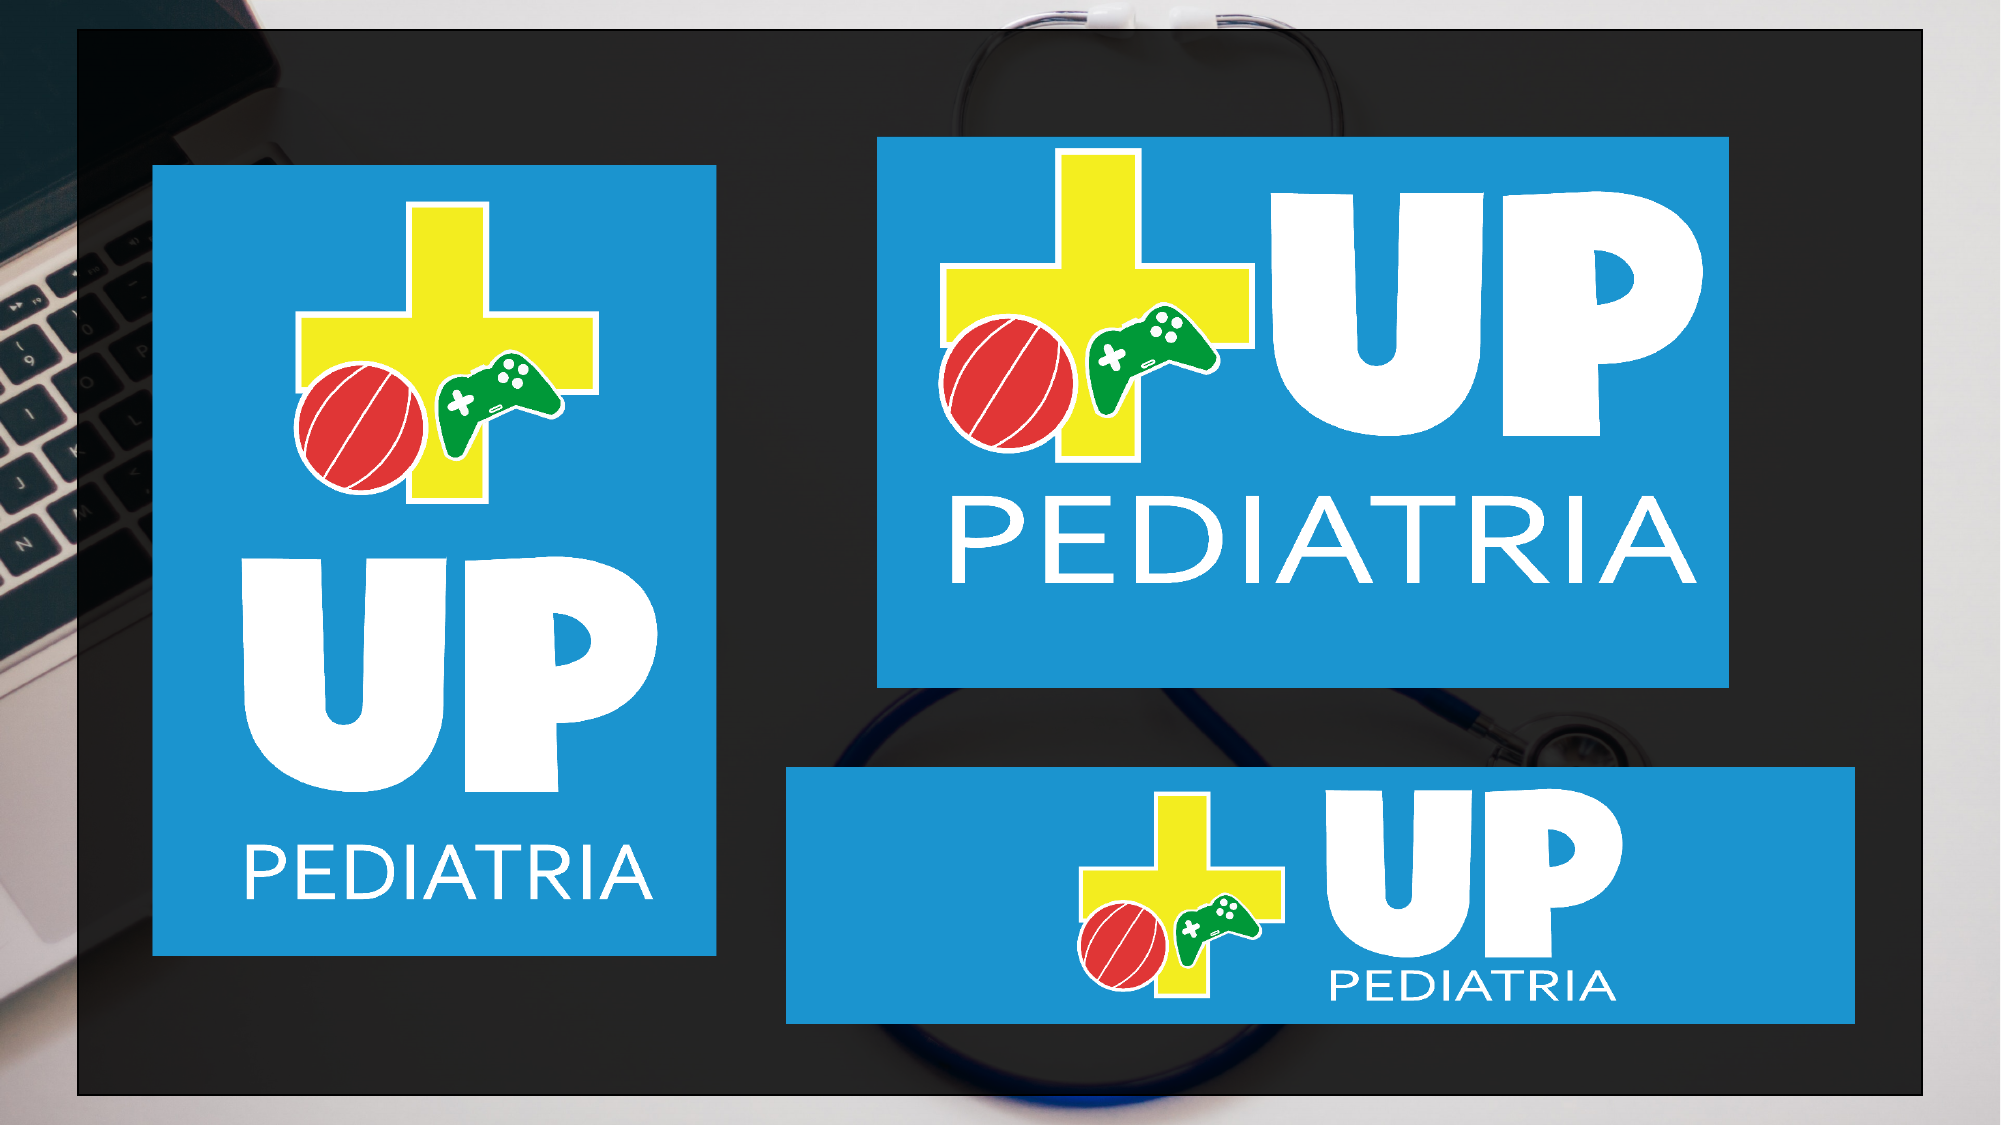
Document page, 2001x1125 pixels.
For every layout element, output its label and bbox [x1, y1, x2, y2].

picture [0, 0, 2001, 1125]
text_box [77, 29, 1923, 1096]
